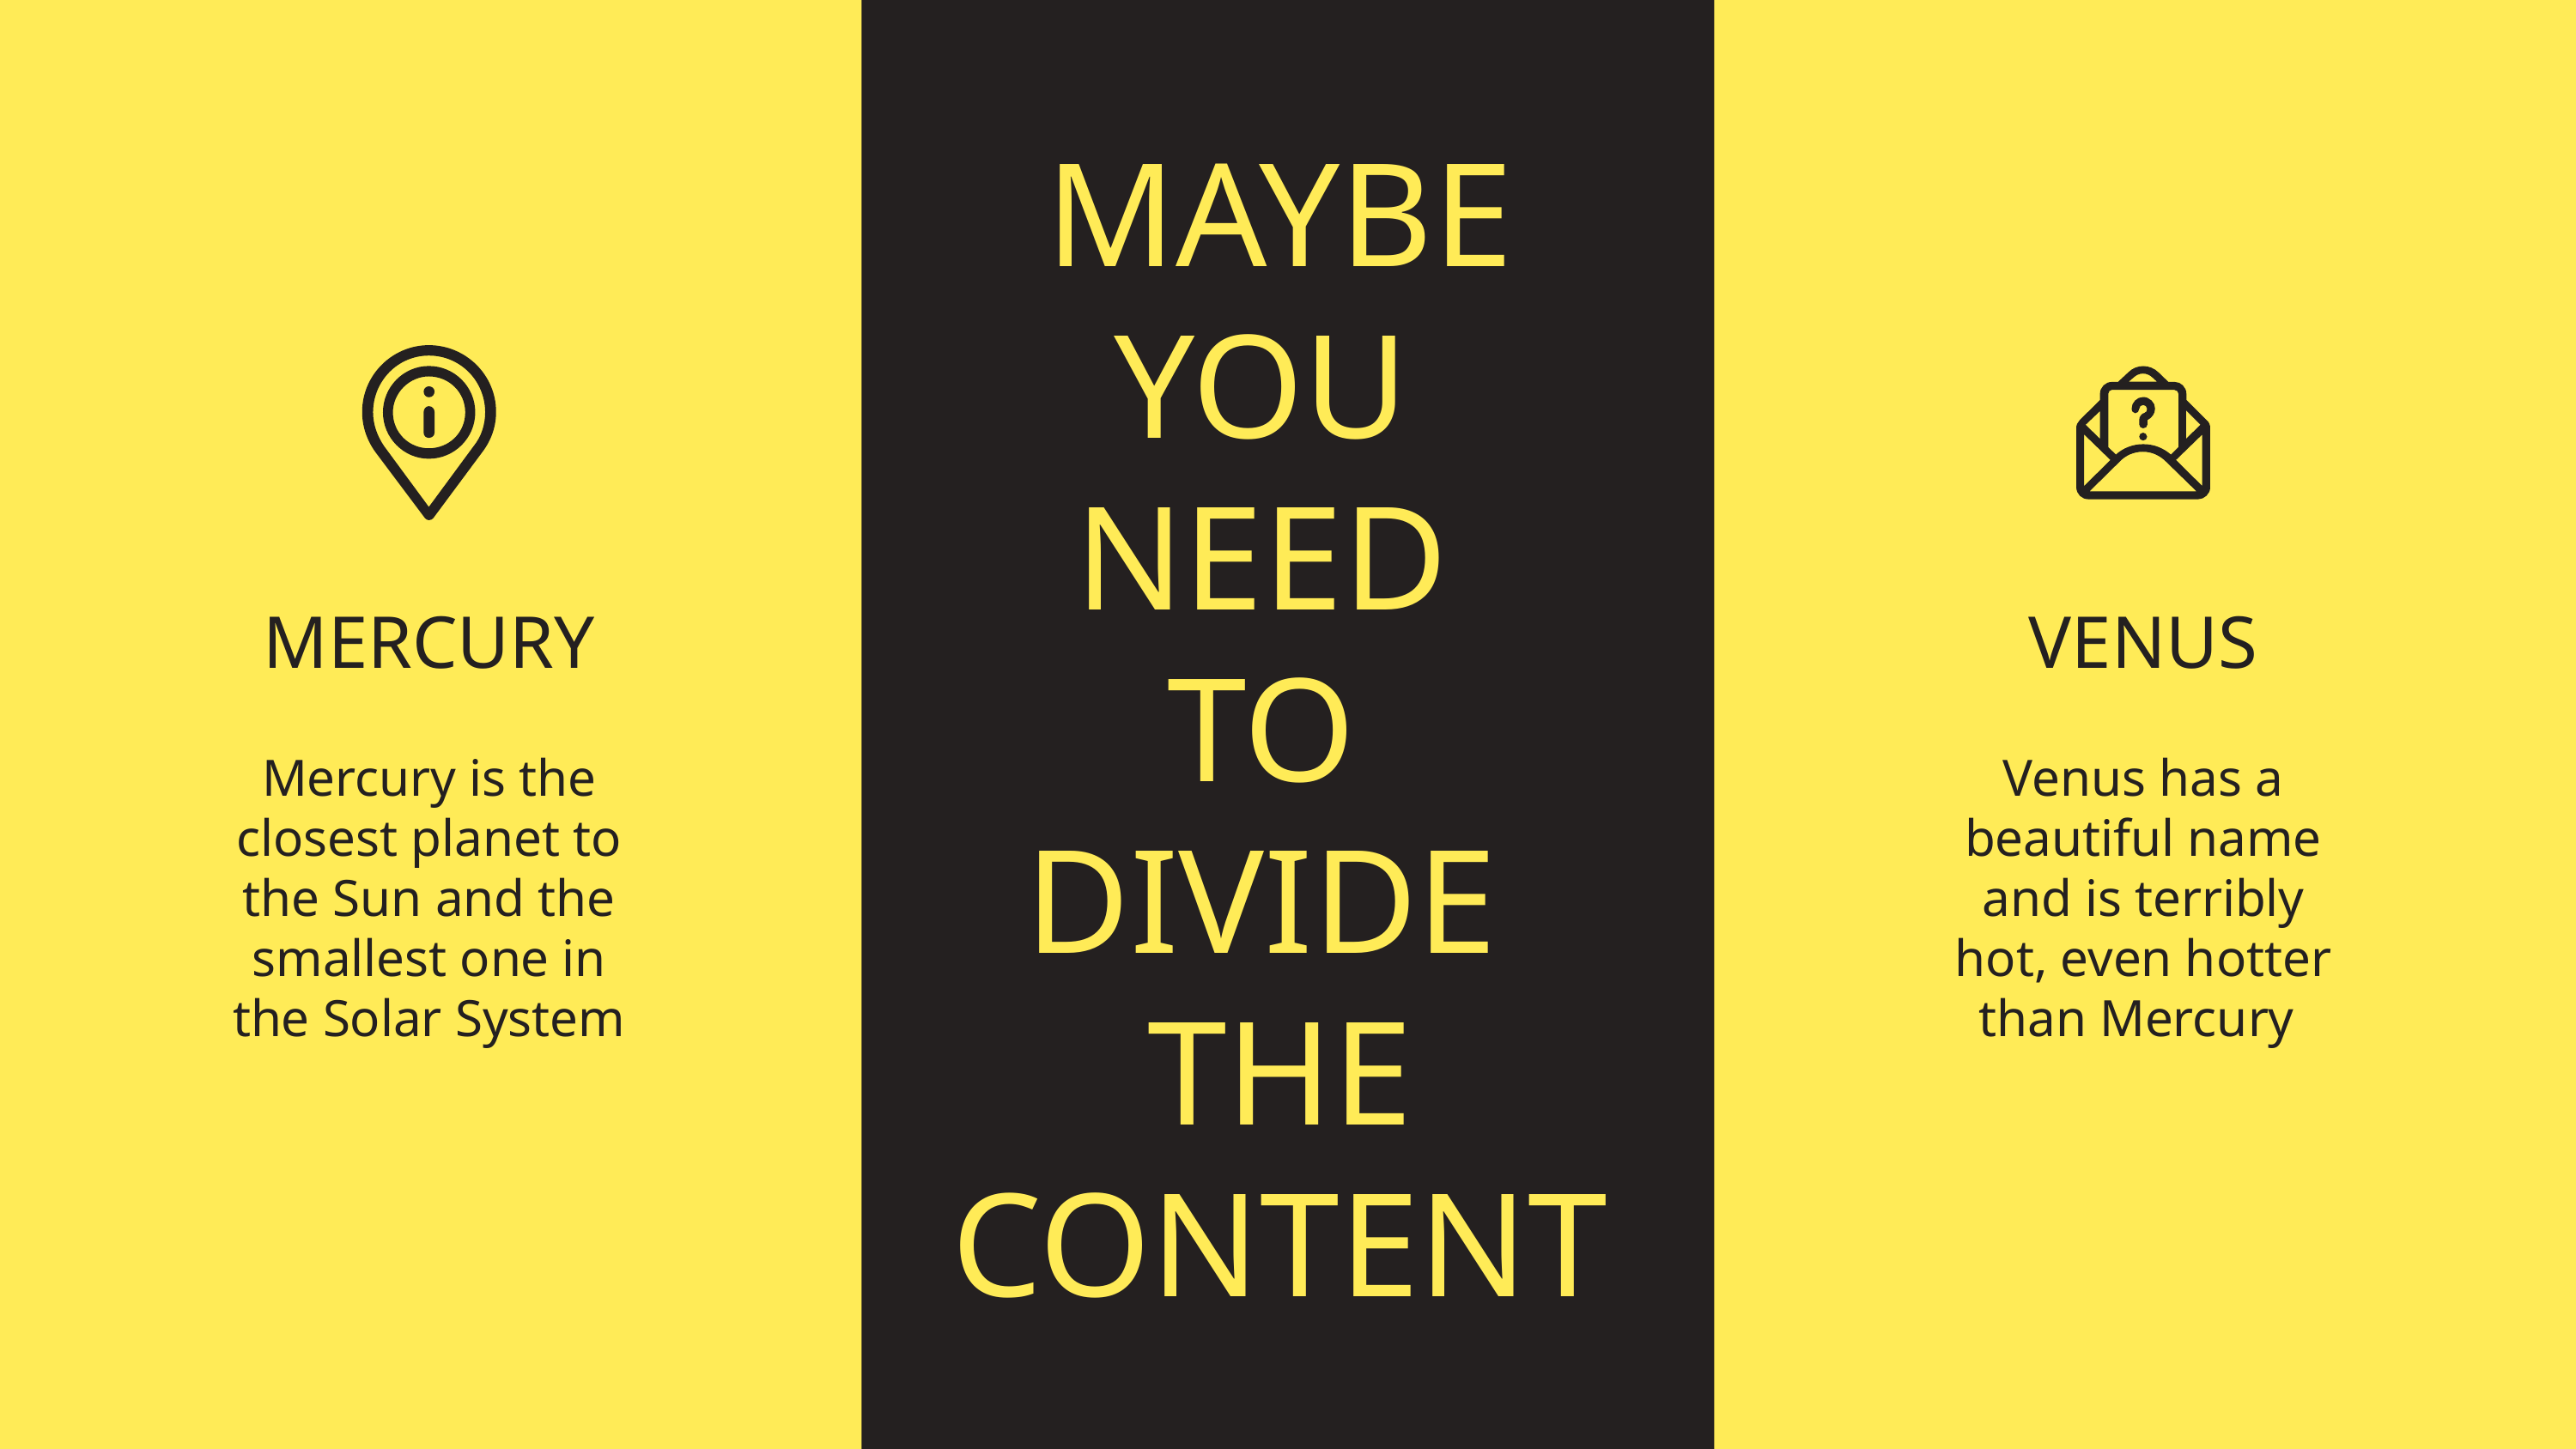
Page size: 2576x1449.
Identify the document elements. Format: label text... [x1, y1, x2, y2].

title MAYBE YOU NEED TO DIVIDE THE CONTENT [894, 152, 1666, 1297]
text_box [361, 344, 496, 521]
title VENUS [1909, 571, 2378, 720]
title MERCURY [199, 571, 659, 720]
subtitle Venus has a beautiful name and is terribly hot, even hotter than Mercury [1909, 720, 2378, 1135]
subtitle Mercury is the closest planet to the Sun and the smallest one in the Solar System [199, 720, 659, 1135]
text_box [2075, 366, 2211, 500]
